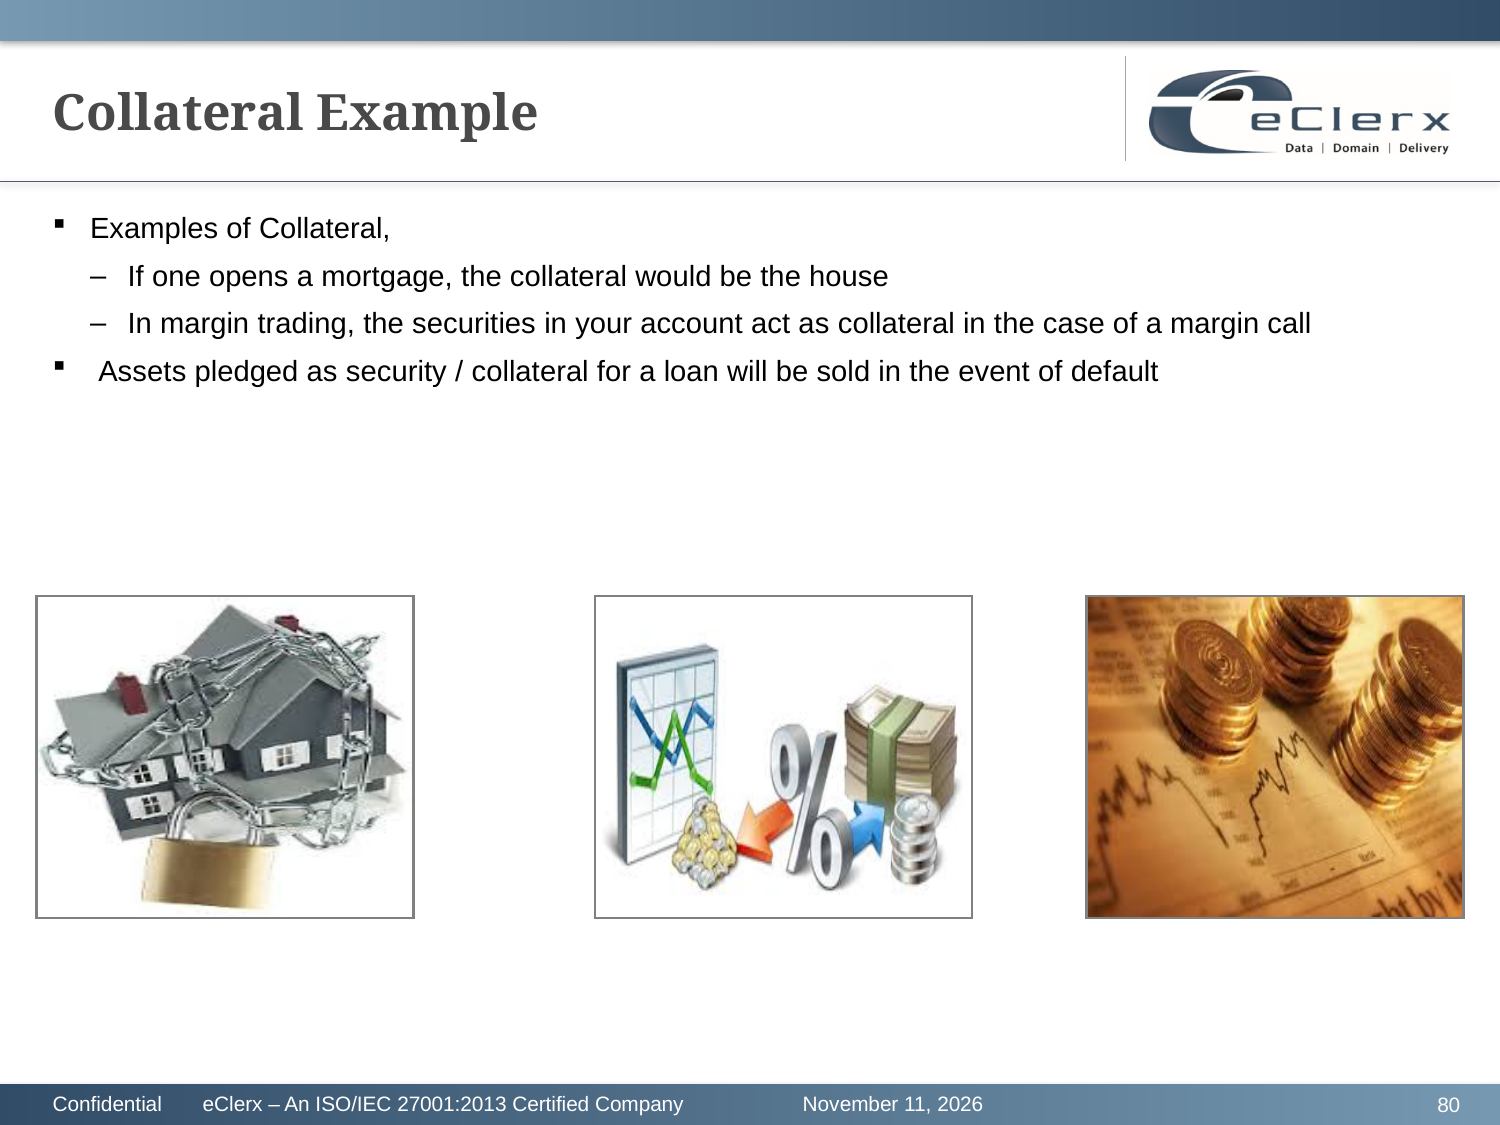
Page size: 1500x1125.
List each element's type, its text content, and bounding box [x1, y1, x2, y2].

title Collateral Example [37, 45, 1086, 176]
picture [1149, 70, 1450, 155]
picture [1087, 596, 1463, 918]
picture [595, 596, 972, 918]
list Examples of Collateral, If one opens a mortgage, the collateral would be the house In margin trading, the securities in your account act as collateral in the case of a margin call Assets pledged as security / collateral for a loan will be sold in the event of default [37, 202, 1463, 1043]
picture [37, 596, 413, 918]
